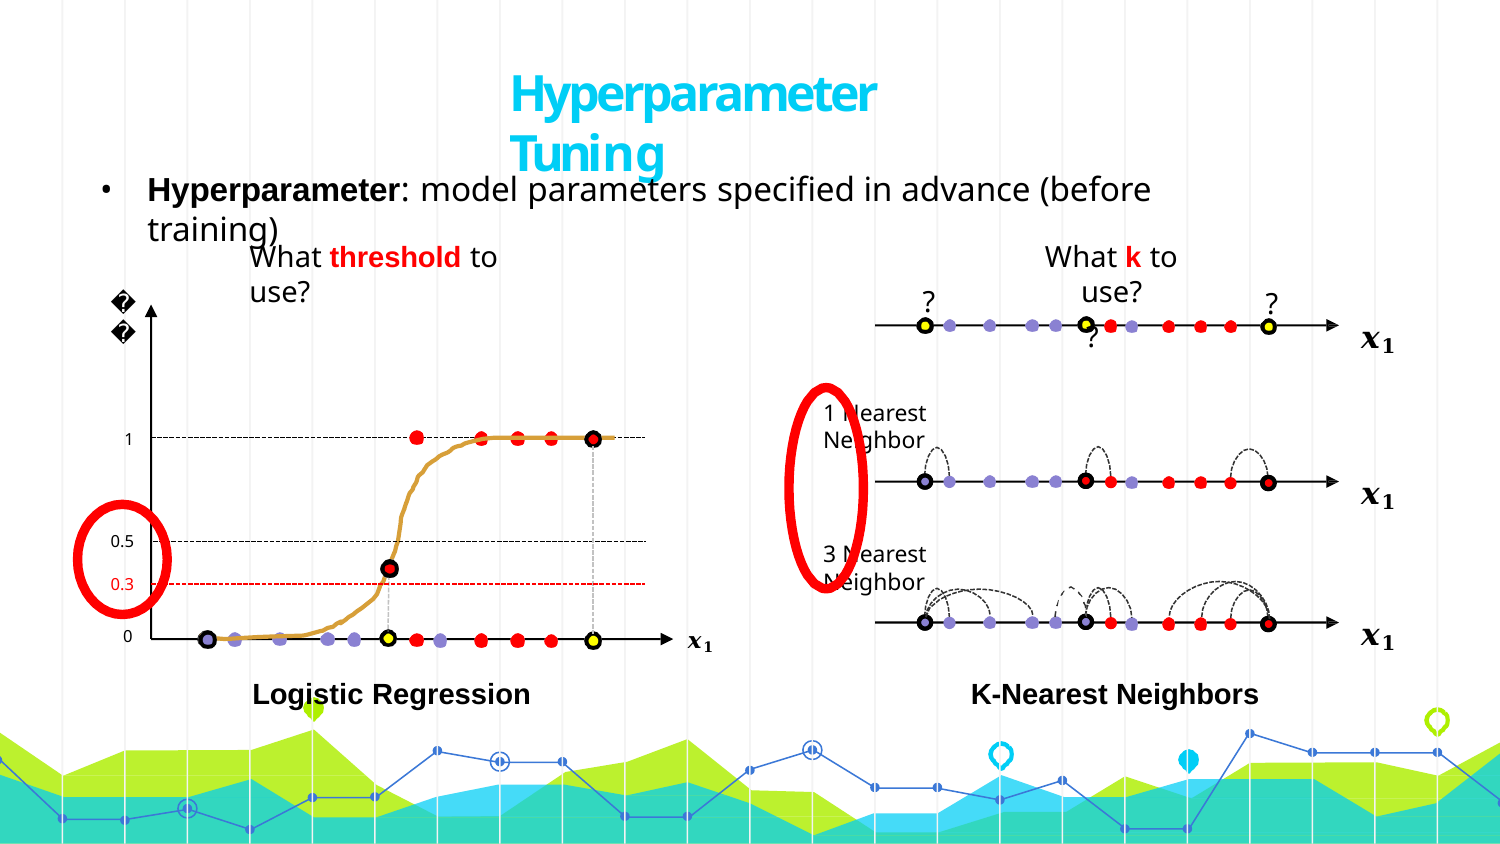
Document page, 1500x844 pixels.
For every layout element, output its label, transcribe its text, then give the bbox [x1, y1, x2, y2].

picture [303, 710, 311, 722]
text_box K-Nearest Neighbors [968, 672, 1263, 710]
text_box What k to use? ? [1011, 344, 1212, 353]
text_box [874, 318, 913, 336]
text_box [149, 429, 646, 650]
text_box 0 [121, 629, 135, 646]
text_box Logistic Regression [250, 672, 533, 710]
text_box 1 [122, 426, 136, 449]
picture [1178, 749, 1186, 774]
text_box 𝒙𝟏 [1351, 609, 1396, 655]
picture [1001, 741, 1014, 771]
text_box 𝒚 [108, 285, 128, 348]
text_box ? [1263, 282, 1285, 317]
text_box What k to use? ? [1011, 249, 1212, 317]
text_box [144, 304, 674, 650]
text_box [1097, 318, 1340, 336]
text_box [916, 316, 1095, 334]
title Hyperparameter Tuning [507, 58, 995, 166]
picture [988, 741, 999, 771]
text_box What threshold to use? [247, 236, 564, 302]
text_box 𝒙𝟏 [1351, 311, 1396, 358]
picture [1439, 707, 1450, 737]
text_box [783, 382, 1340, 633]
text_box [72, 499, 399, 620]
text_box 𝒙𝟏 [1351, 468, 1396, 514]
picture [314, 710, 324, 722]
text_box 𝒙𝟏 [679, 621, 716, 656]
text_box Hyperparameter: model parameters specified in advance (before training) [98, 166, 1248, 249]
text_box ? [920, 281, 941, 314]
picture [1424, 707, 1436, 737]
picture [1189, 749, 1199, 774]
